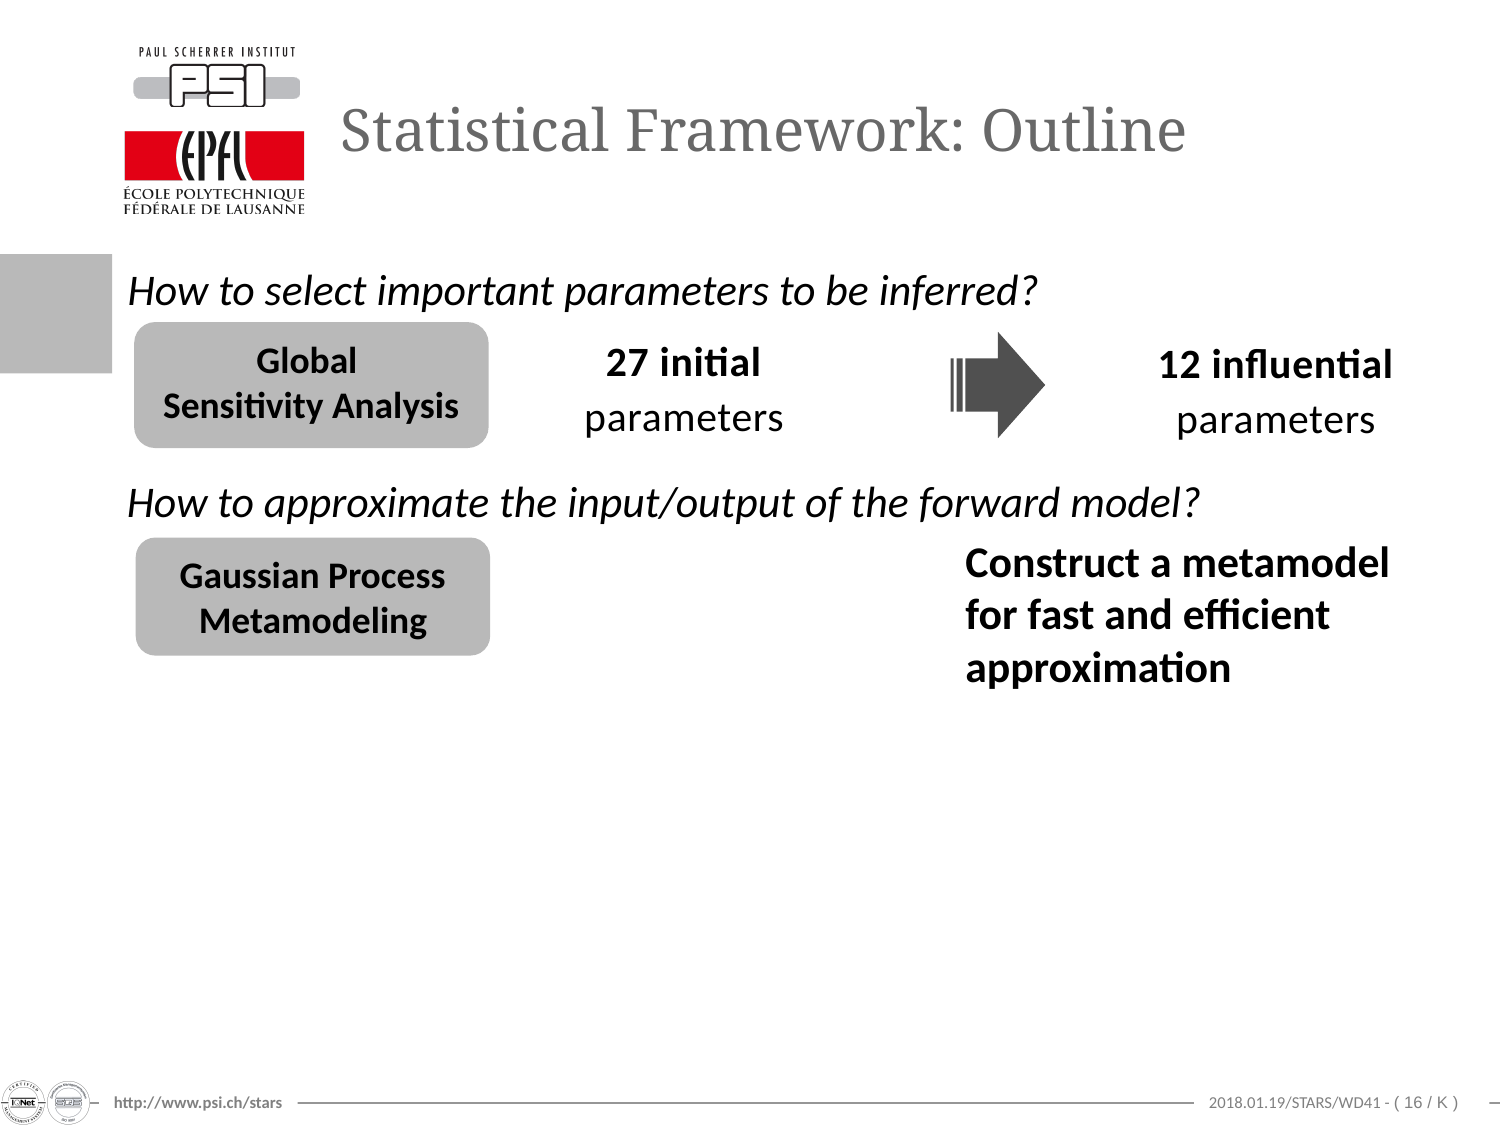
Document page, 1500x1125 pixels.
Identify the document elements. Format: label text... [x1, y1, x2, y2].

text_box 12 influential parameters [1080, 322, 1471, 453]
text_box How to select important parameters to be inferred? [112, 253, 1448, 322]
title Statistical Framework: Outline [340, 47, 1459, 209]
text_box Gaussian Process Metamodeling [135, 537, 491, 656]
text_box [950, 358, 954, 412]
text_box Construct a metamodel for fast and efficient approximation [950, 526, 1464, 699]
text_box [956, 358, 963, 412]
text_box 27 initial parameters [513, 321, 855, 448]
text_box How to approximate the input/output of the forward model? [112, 466, 1447, 534]
text_box [965, 331, 1046, 439]
picture [0, 1080, 90, 1125]
text_box Global Sensitivity Analysis [134, 322, 489, 449]
